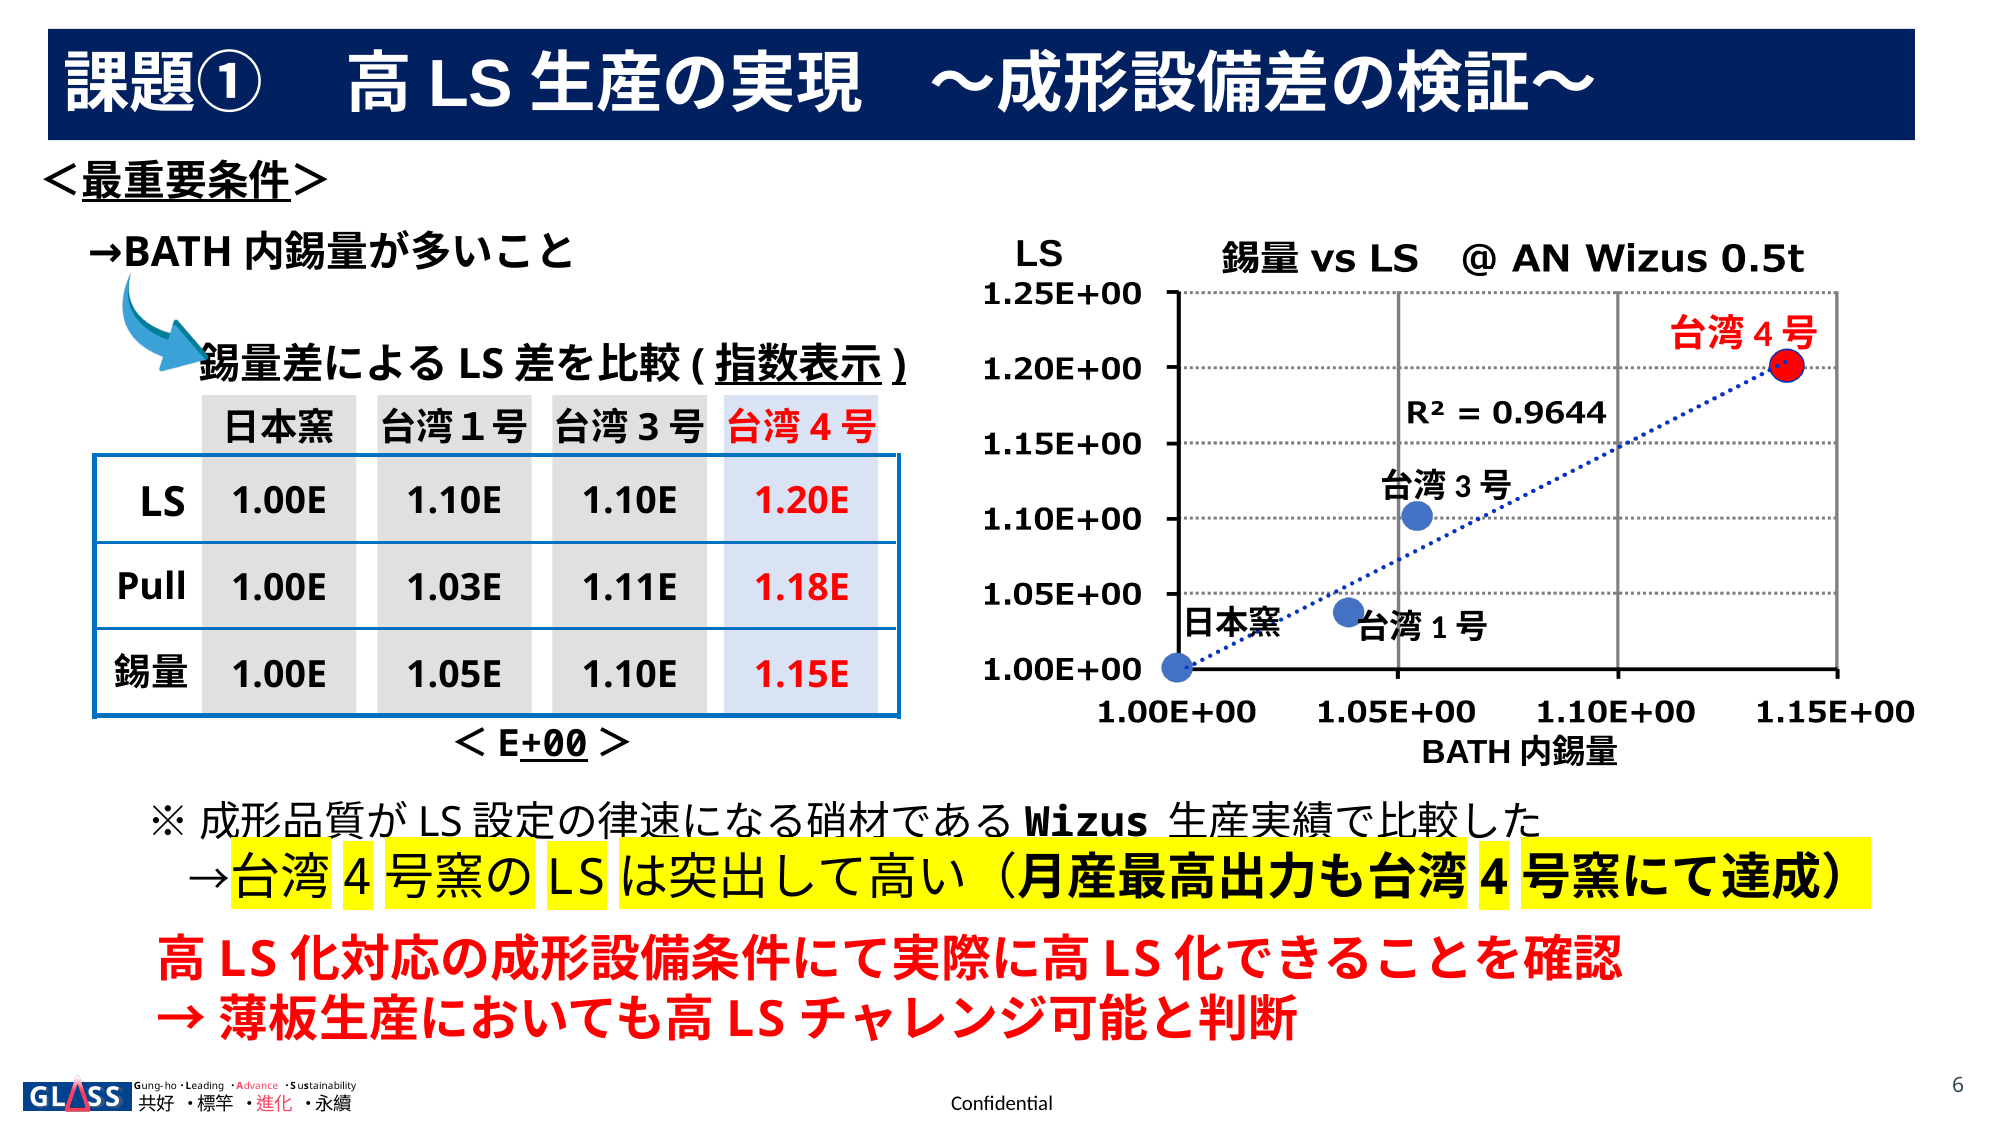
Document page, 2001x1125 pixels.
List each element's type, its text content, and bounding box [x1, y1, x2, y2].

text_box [978, 221, 1932, 779]
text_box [92, 394, 899, 719]
text_box ＜最重要条件＞ [25, 146, 348, 212]
text_box 課題➀ 高LS生産の実現 ～成形設備差の検証～ [48, 28, 1915, 141]
text_box ＜E+00＞ [436, 719, 649, 772]
text_box →BATH内錫量が多いこと [73, 217, 593, 282]
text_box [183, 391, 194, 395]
text_box 高LS化対応の成形設備条件にて実際に高LS化できることを確認​ →薄板生産においても高LSチャレンジ可能と判断 [142, 919, 1639, 1055]
text_box 6 [1883, 1063, 1979, 1125]
text_box 錫量差によるLS差を比較(指数表示) [202, 329, 922, 395]
picture [98, 260, 232, 395]
text_box ※成形品質がLS設定の律速になる硝材である Wizus 生産実績で比較した →台湾4号窯のLSは突出して高い（月産最高出力も台湾4号窯にて達成） [132, 787, 1886, 913]
